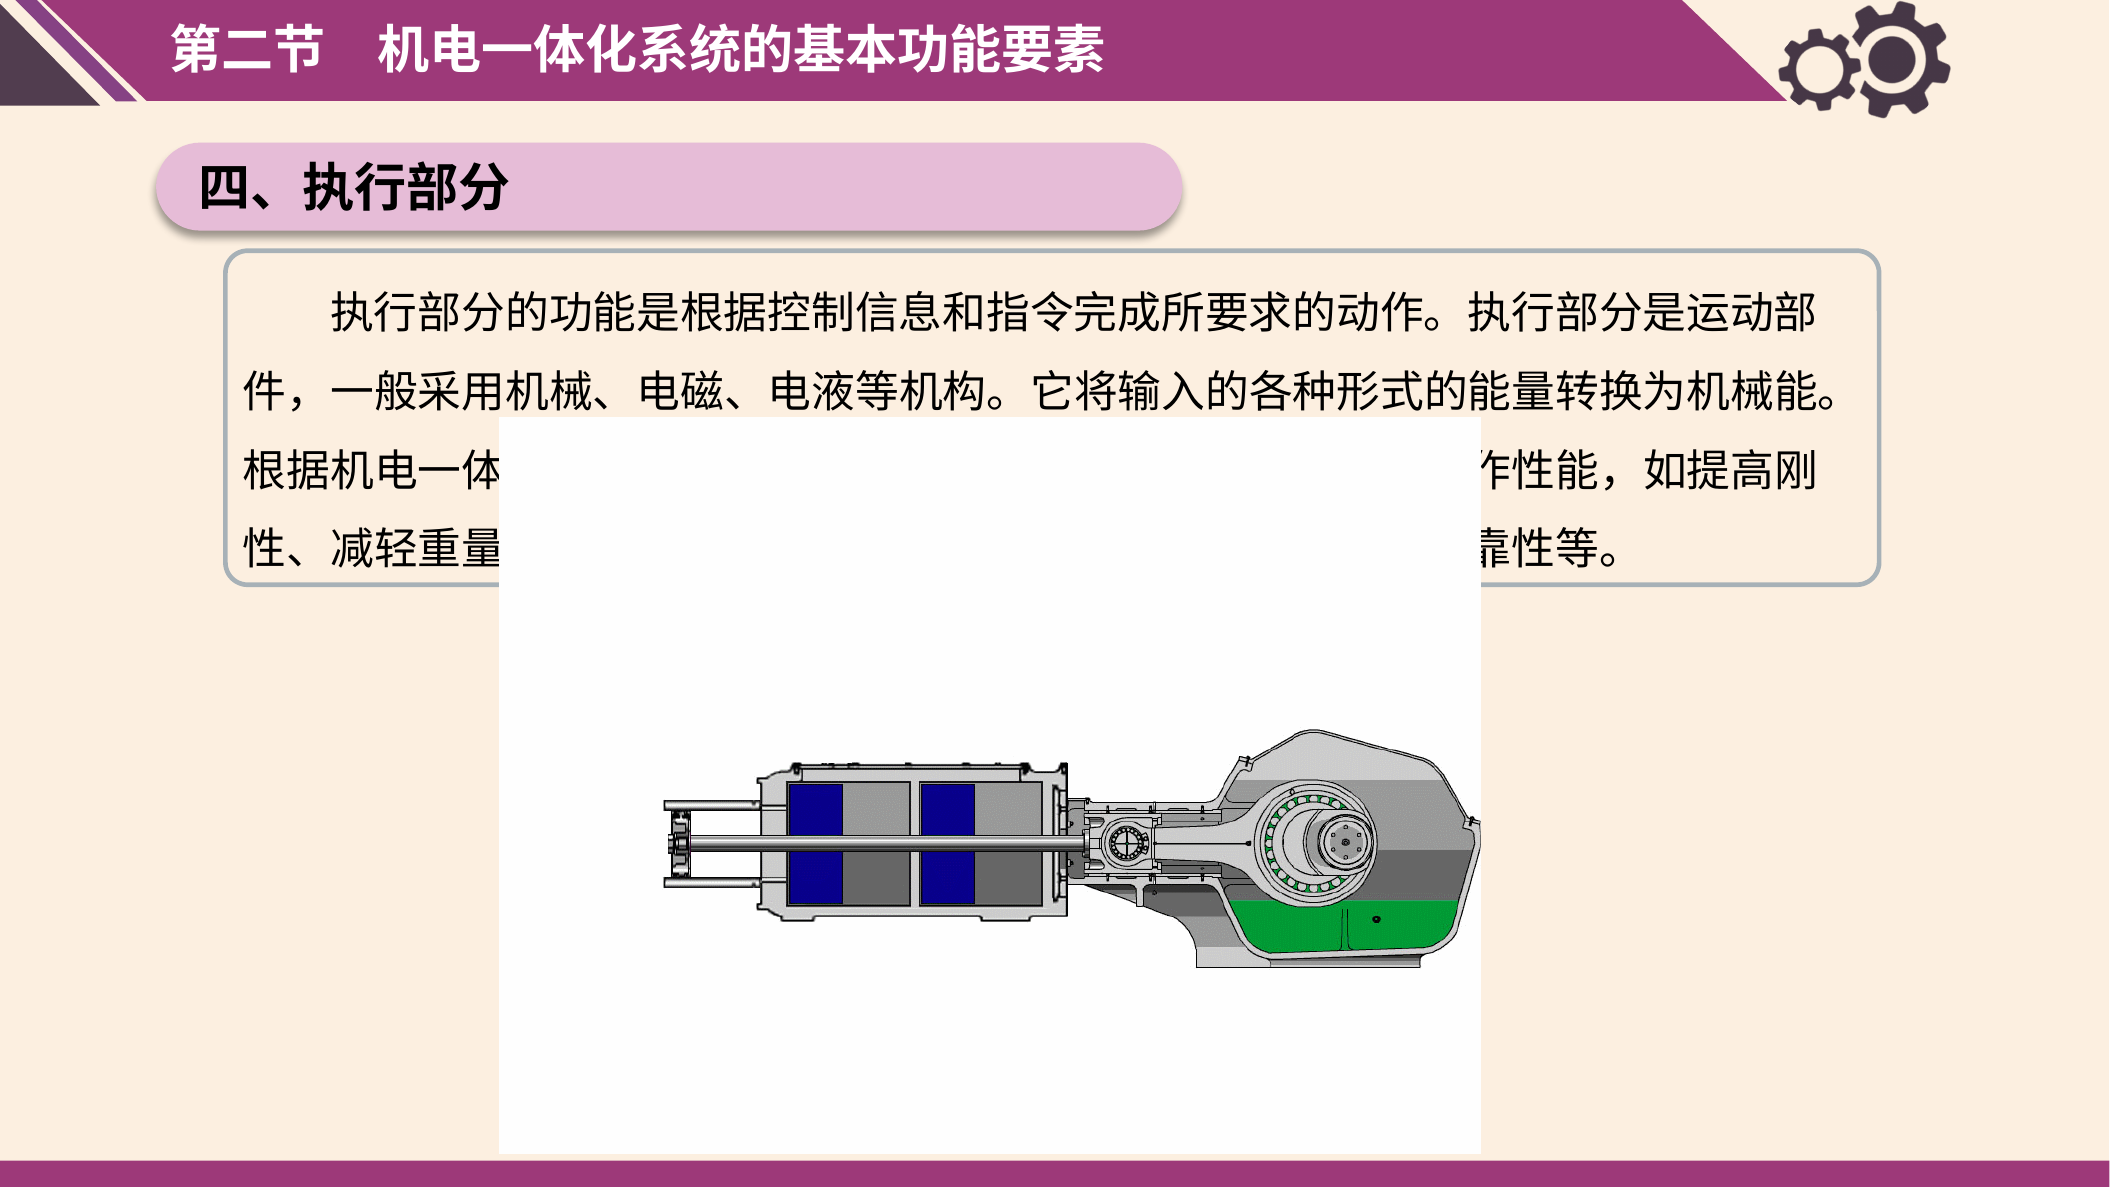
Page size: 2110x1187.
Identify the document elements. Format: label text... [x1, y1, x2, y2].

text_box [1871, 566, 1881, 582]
text_box [13, 0, 140, 103]
text_box [155, 141, 1161, 232]
picture [1793, 0, 1942, 139]
text_box 四、执行部分 [183, 146, 1255, 226]
text_box 第二节 机电一体化系统的基本功能要素 [153, 8, 1460, 87]
text_box [224, 249, 1881, 586]
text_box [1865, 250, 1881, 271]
text_box [0, 2, 103, 107]
text_box [40, 0, 1790, 103]
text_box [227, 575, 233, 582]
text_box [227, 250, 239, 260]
picture [499, 417, 1481, 1154]
text_box [0, 1160, 2110, 1187]
